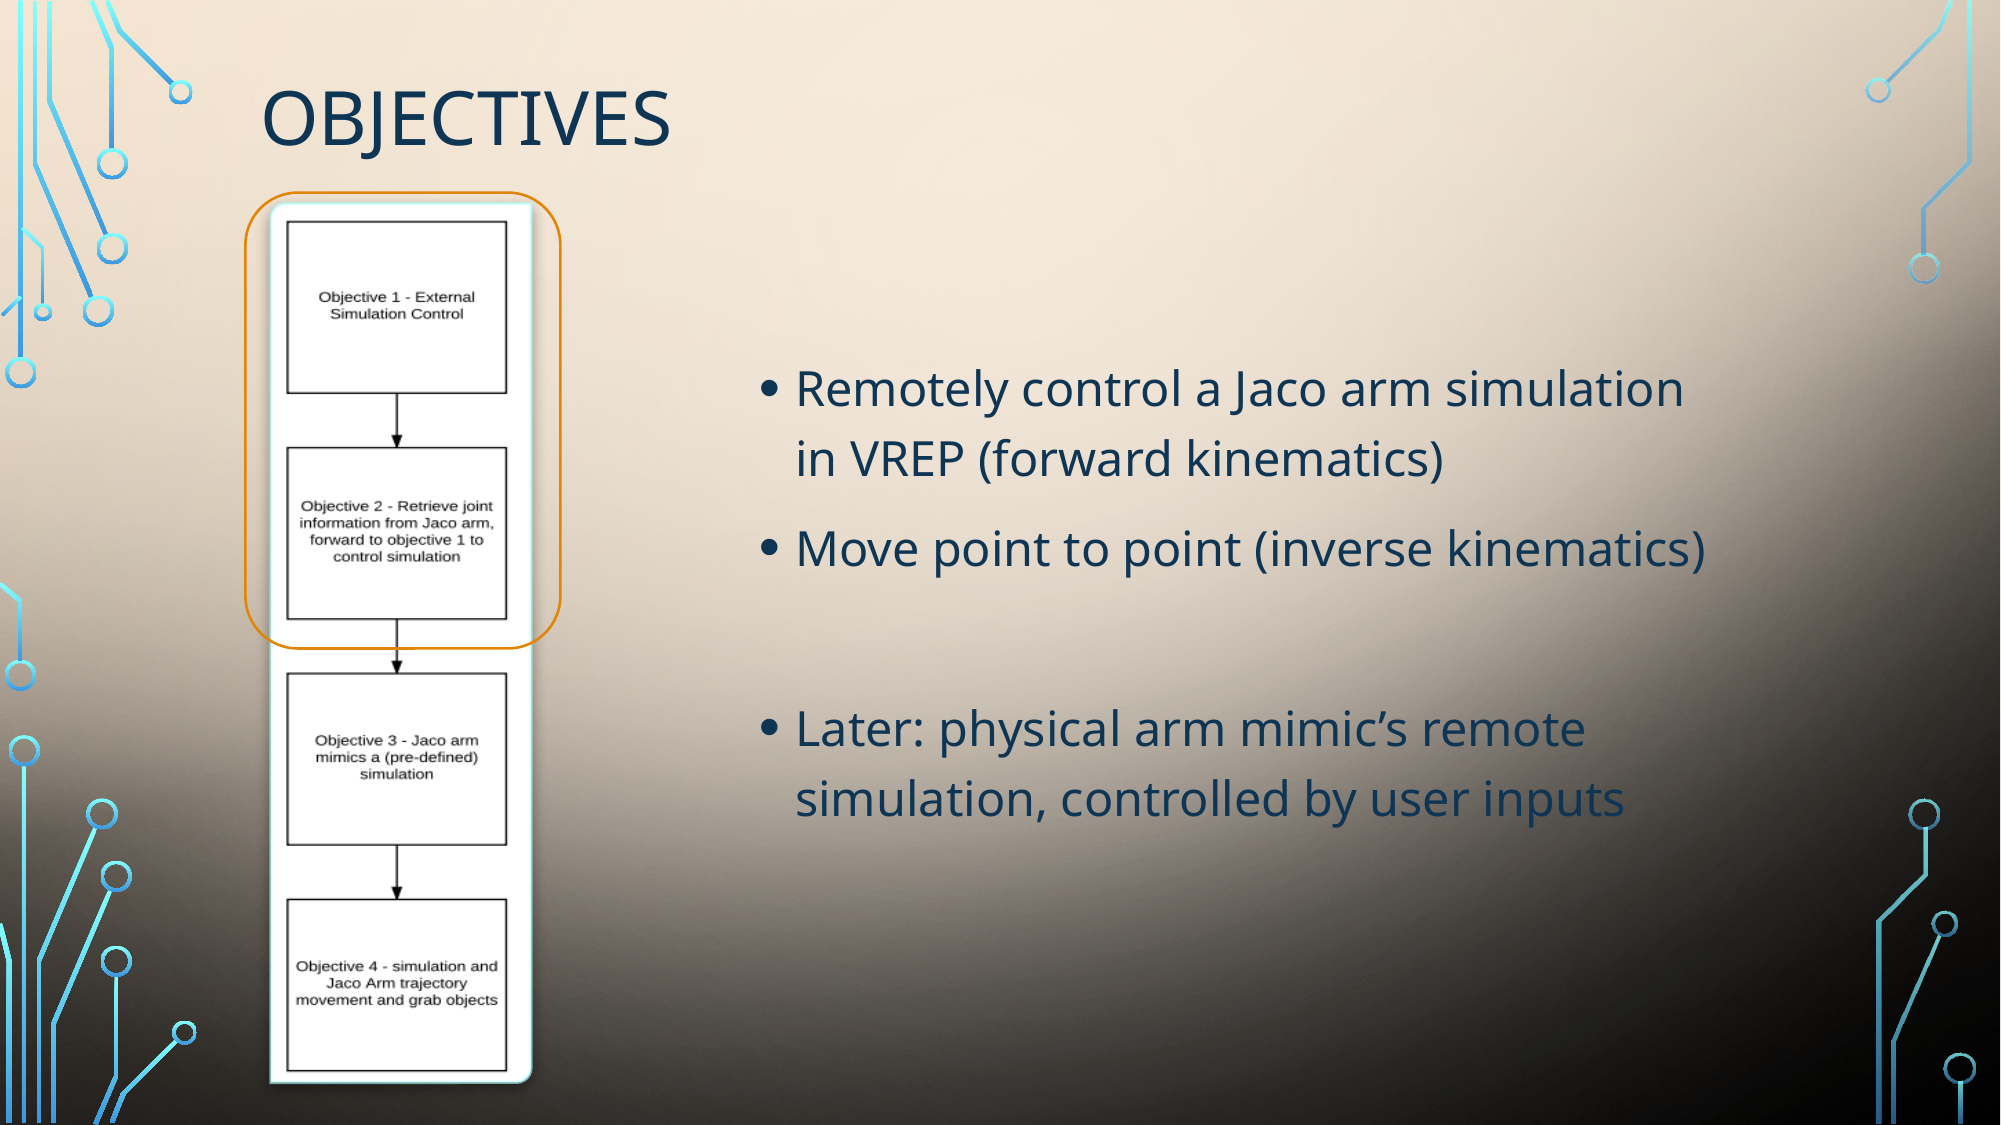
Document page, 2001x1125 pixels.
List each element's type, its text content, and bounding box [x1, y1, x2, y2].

picture [270, 203, 532, 1083]
list Remotely control a Jaco arm simulation in VREP (forward kinematics) Move point to point (inverse kinematics) Later: physical arm mimic’s remote simulation, controlled by user inputs [744, 339, 1731, 861]
text_box [244, 191, 562, 645]
title Objectives [245, 0, 1871, 243]
